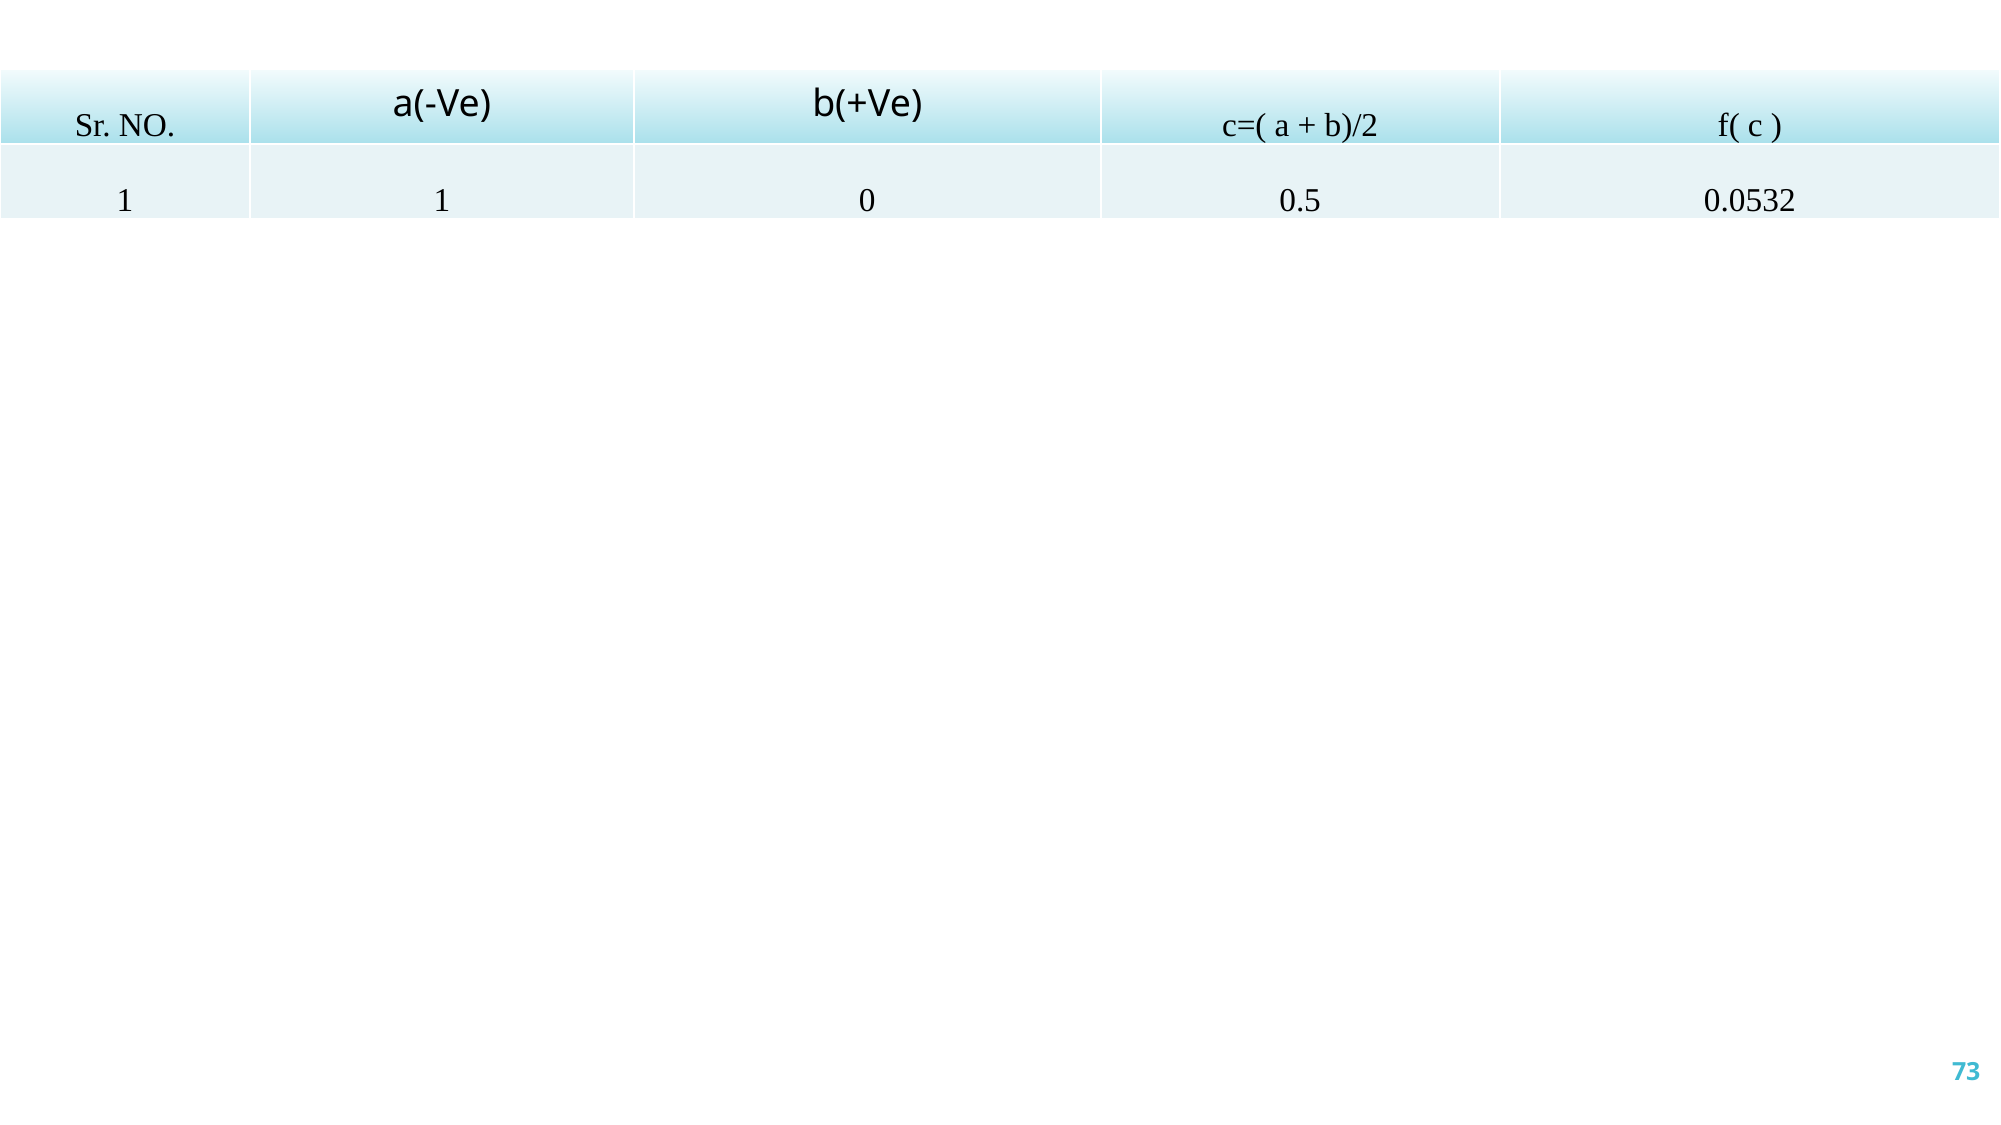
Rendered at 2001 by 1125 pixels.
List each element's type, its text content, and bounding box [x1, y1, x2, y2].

table_header a(-Ve) [251, 70, 633, 143]
table_cell 1 [1, 145, 249, 218]
table_cell 0.0532 [1501, 145, 1999, 218]
table_header Sr. NO. [1, 70, 249, 143]
table_header f( c ) [1501, 70, 1999, 143]
slide_number 73 [1744, 1042, 1996, 1103]
table_cell 1 [251, 145, 633, 218]
table_cell 0 [635, 145, 1100, 218]
table_header c=( a + b)/2 [1102, 70, 1499, 143]
table_cell 0.5 [1102, 145, 1499, 218]
table_header b(+Ve) [635, 70, 1100, 143]
